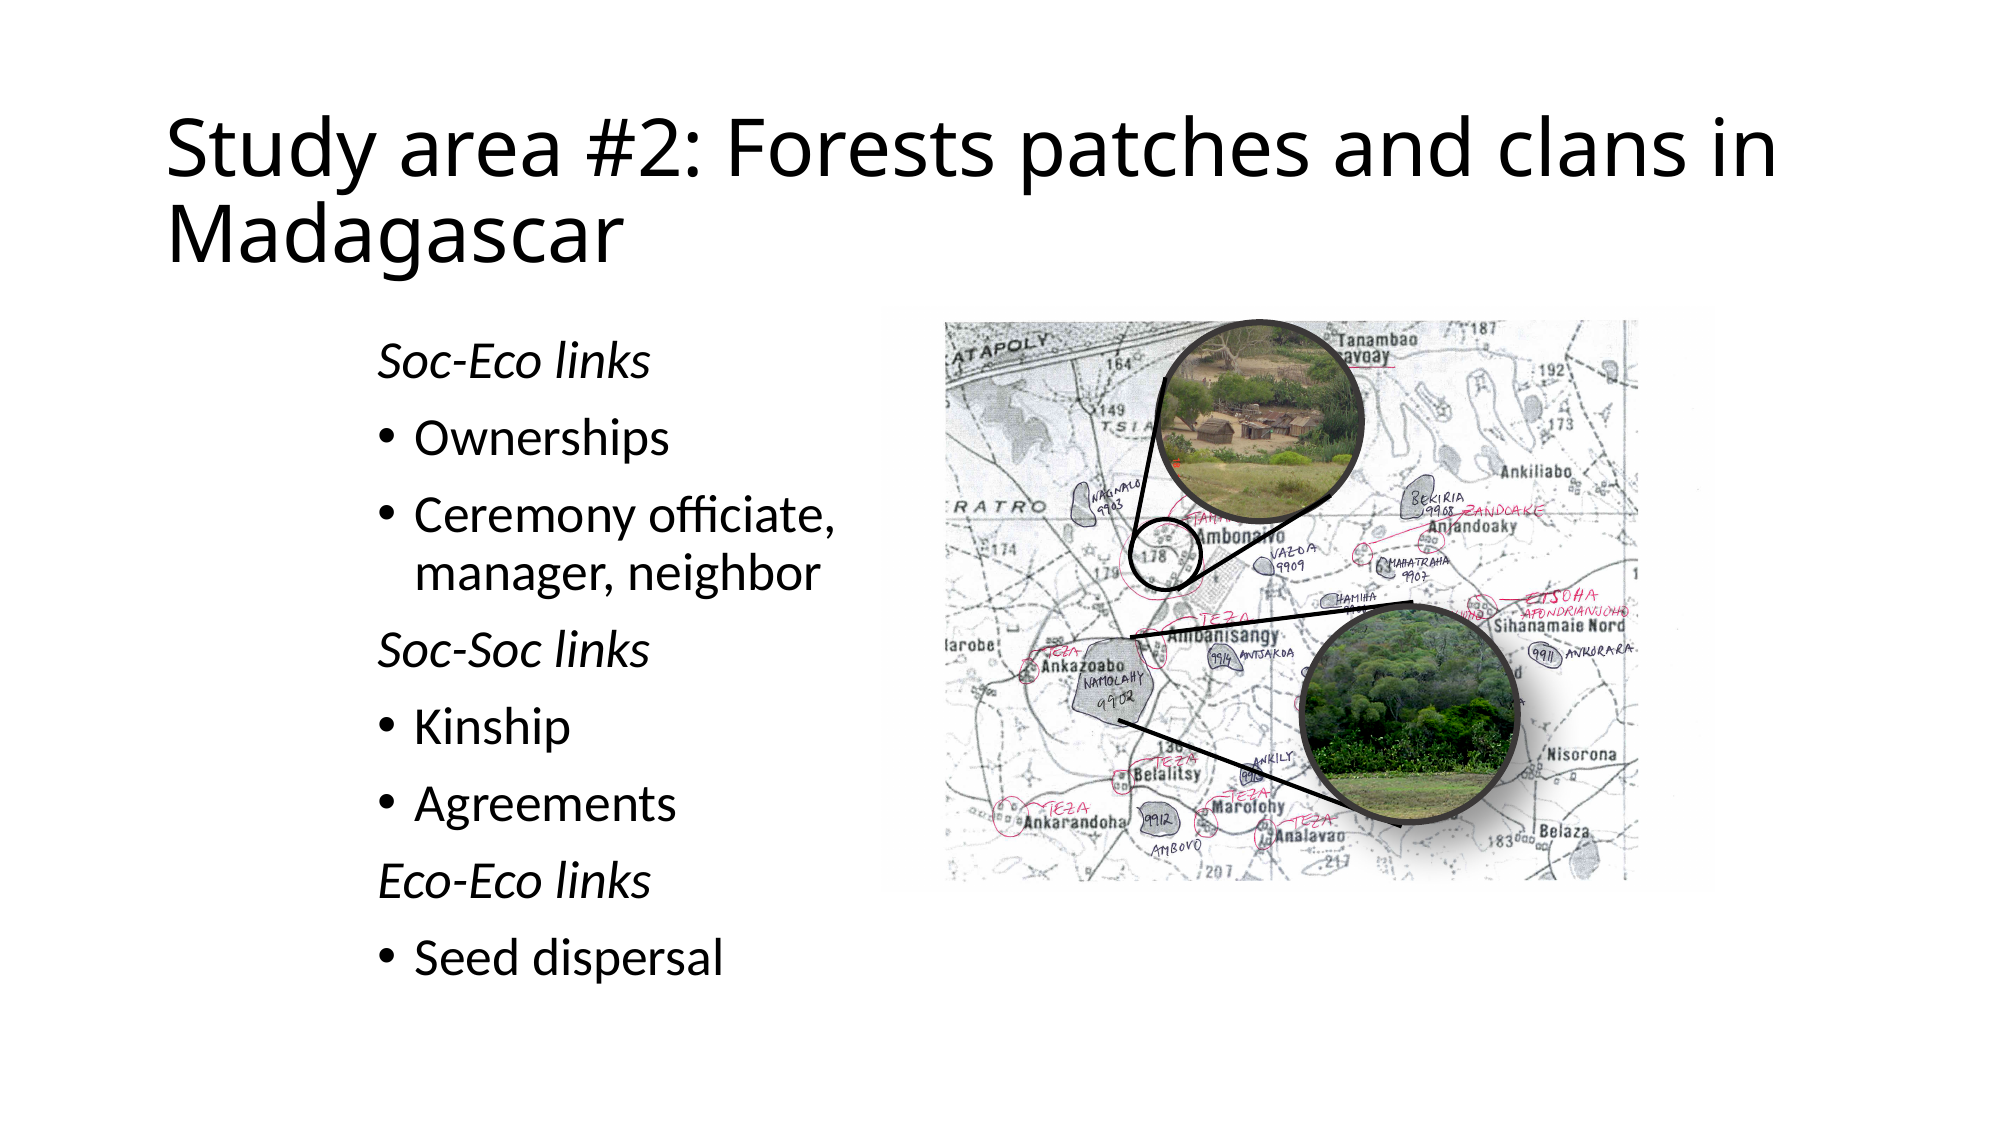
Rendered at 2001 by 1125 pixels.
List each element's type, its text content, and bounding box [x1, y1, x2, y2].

picture [1157, 322, 1362, 522]
list Soc-Eco links Ownerships Ceremony officiate, manager, neighbor Soc-Soc links Kinship Agreements Eco-Eco links Seed dispersal [362, 324, 952, 1000]
picture [1301, 606, 1518, 823]
title Study area #2: Forests patches and clans in Madagascar [150, 99, 1850, 288]
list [881, 306, 1715, 892]
